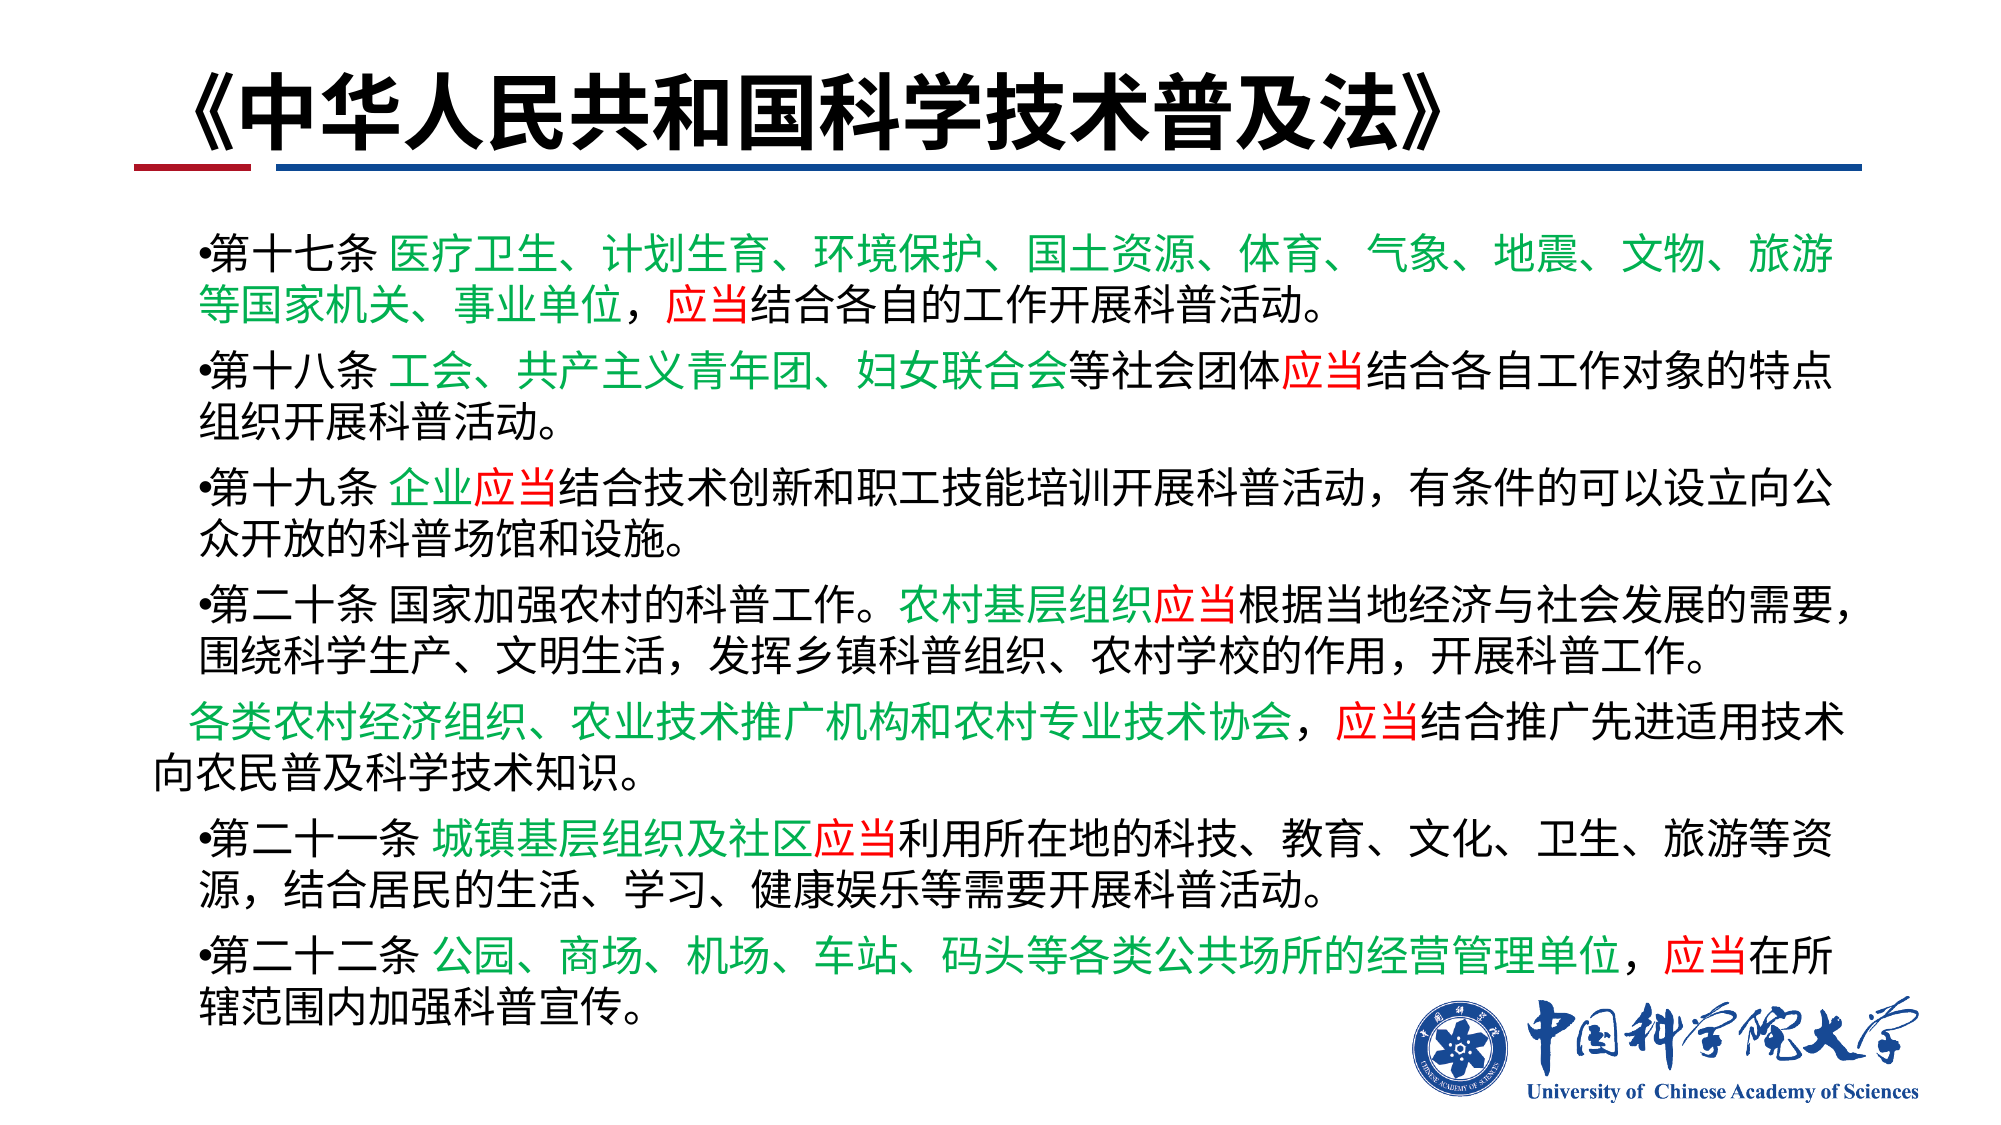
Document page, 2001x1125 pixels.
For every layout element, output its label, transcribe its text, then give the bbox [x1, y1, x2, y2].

picture [1412, 996, 1919, 1103]
list 第十七条 医疗卫生、计划生育、环境保护、国土资源、体育、气象、地震、文物、旅游等国家机关、事业单位，应当结合各自的工作开展科普活动。 第十八条 工会、共产主义青年团、妇女联合会等社会团体应当结合各自工作对象的特点组织开展科普活动。 第十九条 企业应当结合技术创新和职工技能培训开展科普活动，有条件的可以设立向公众开放的科普场馆和设施。 第二十条 国家加强农村的科普工作。农村基层组织应当根据当地经济与社会发展的需要，围绕科学生产、文明生活，发挥乡镇科普组织、农村学校的作用，开展科普工作。 各类农村经济组织、农业技术推广机构和农村专业技术协会，应当结合推广先进适用技术向农民普及科学技术知识。 第二十一条 城镇基层组织及社区应当利用所在地的科技、教育、文化、卫生、旅游等资源，结合居民的生活、学习、健康娱乐等需要开展科普活动。 第二十二条 公园、商场、机场、车站、码头等各类公共场所的经营管理单位，应当在所辖范围内加强科普宣传。 [137, 219, 1863, 1051]
title 《中华人民共和国科学技术普及法》 [137, 0, 1863, 168]
